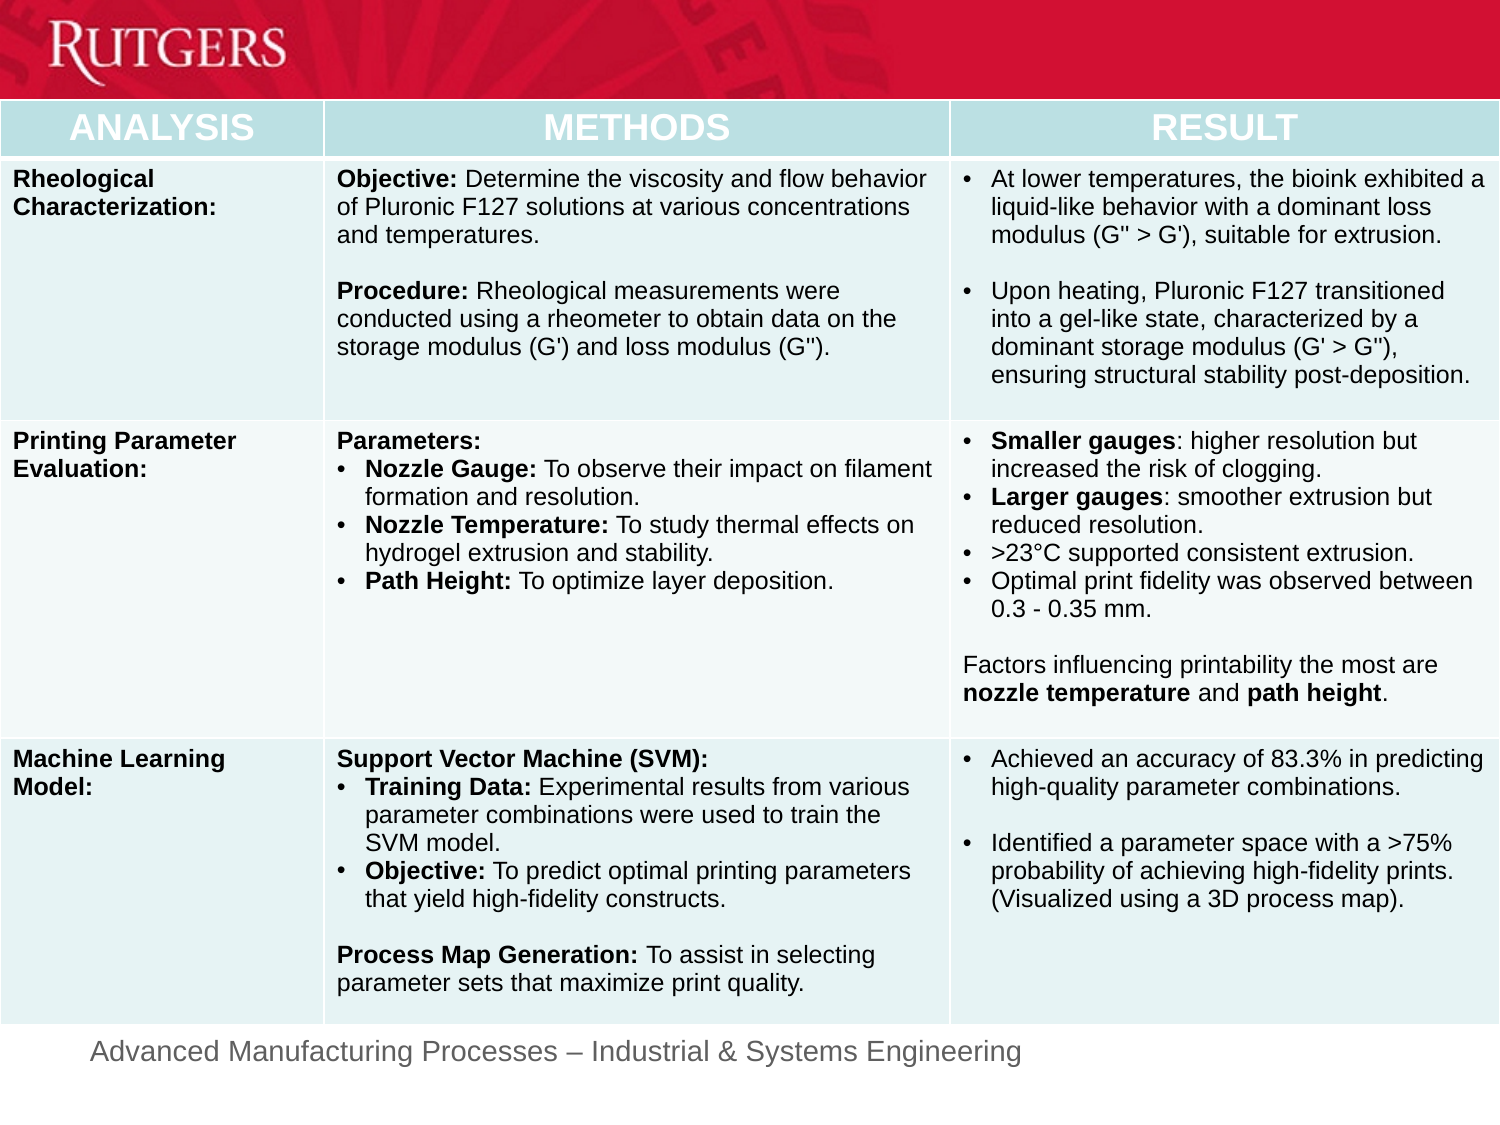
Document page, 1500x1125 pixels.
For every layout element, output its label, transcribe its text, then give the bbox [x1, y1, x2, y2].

table_header RESULT [951, 101, 1499, 156]
table_cell Machine Learning Model: [1, 739, 323, 1024]
table_cell Objective: Determine the viscosity and flow behavior of Pluronic F127 solutions at various concentrations and temperatures. Procedure: Rheological measurements were conducted using a rheometer to obtain data on the storage modulus (G') and loss modulus (G''). [325, 161, 949, 420]
table_cell Rheological Characterization: [1, 161, 323, 420]
table_header METHODS [325, 101, 949, 156]
table_cell Smaller gauges: higher resolution but increased the risk of clogging. Larger gauges: smoother extrusion but reduced resolution. >23°C supported consistent extrusion. Optimal print fidelity was observed between 0.3 - 0.35 mm. Factors influencing printability the most are nozzle temperature and path height. [951, 421, 1499, 737]
table_cell At lower temperatures, the bioink exhibited a liquid-like behavior with a dominant loss modulus (G'' > G'), suitable for extrusion. Upon heating, Pluronic F127 transitioned into a gel-like state, characterized by a dominant storage modulus (G' > G''), ensuring structural stability post-deposition. [951, 161, 1499, 420]
table_cell Printing Parameter Evaluation: [1, 421, 323, 737]
picture [0, 0, 1500, 99]
table_header ANALYSIS [1, 101, 323, 156]
table_cell Achieved an accuracy of 83.3% in predicting high-quality parameter combinations. Identified a parameter space with a >75% probability of achieving high-fidelity prints. (Visualized using a 3D process map). [951, 739, 1499, 1024]
table_cell Support Vector Machine (SVM): Training Data: Experimental results from various parameter combinations were used to train the SVM model. Objective: To predict optimal printing parameters that yield high-fidelity constructs. Process Map Generation: To assist in selecting parameter sets that maximize print quality. [325, 739, 949, 1024]
table_cell Parameters: Nozzle Gauge: To observe their impact on filament formation and resolution. Nozzle Temperature: To study thermal effects on hydrogel extrusion and stability. Path Height: To optimize layer deposition. [325, 421, 949, 737]
